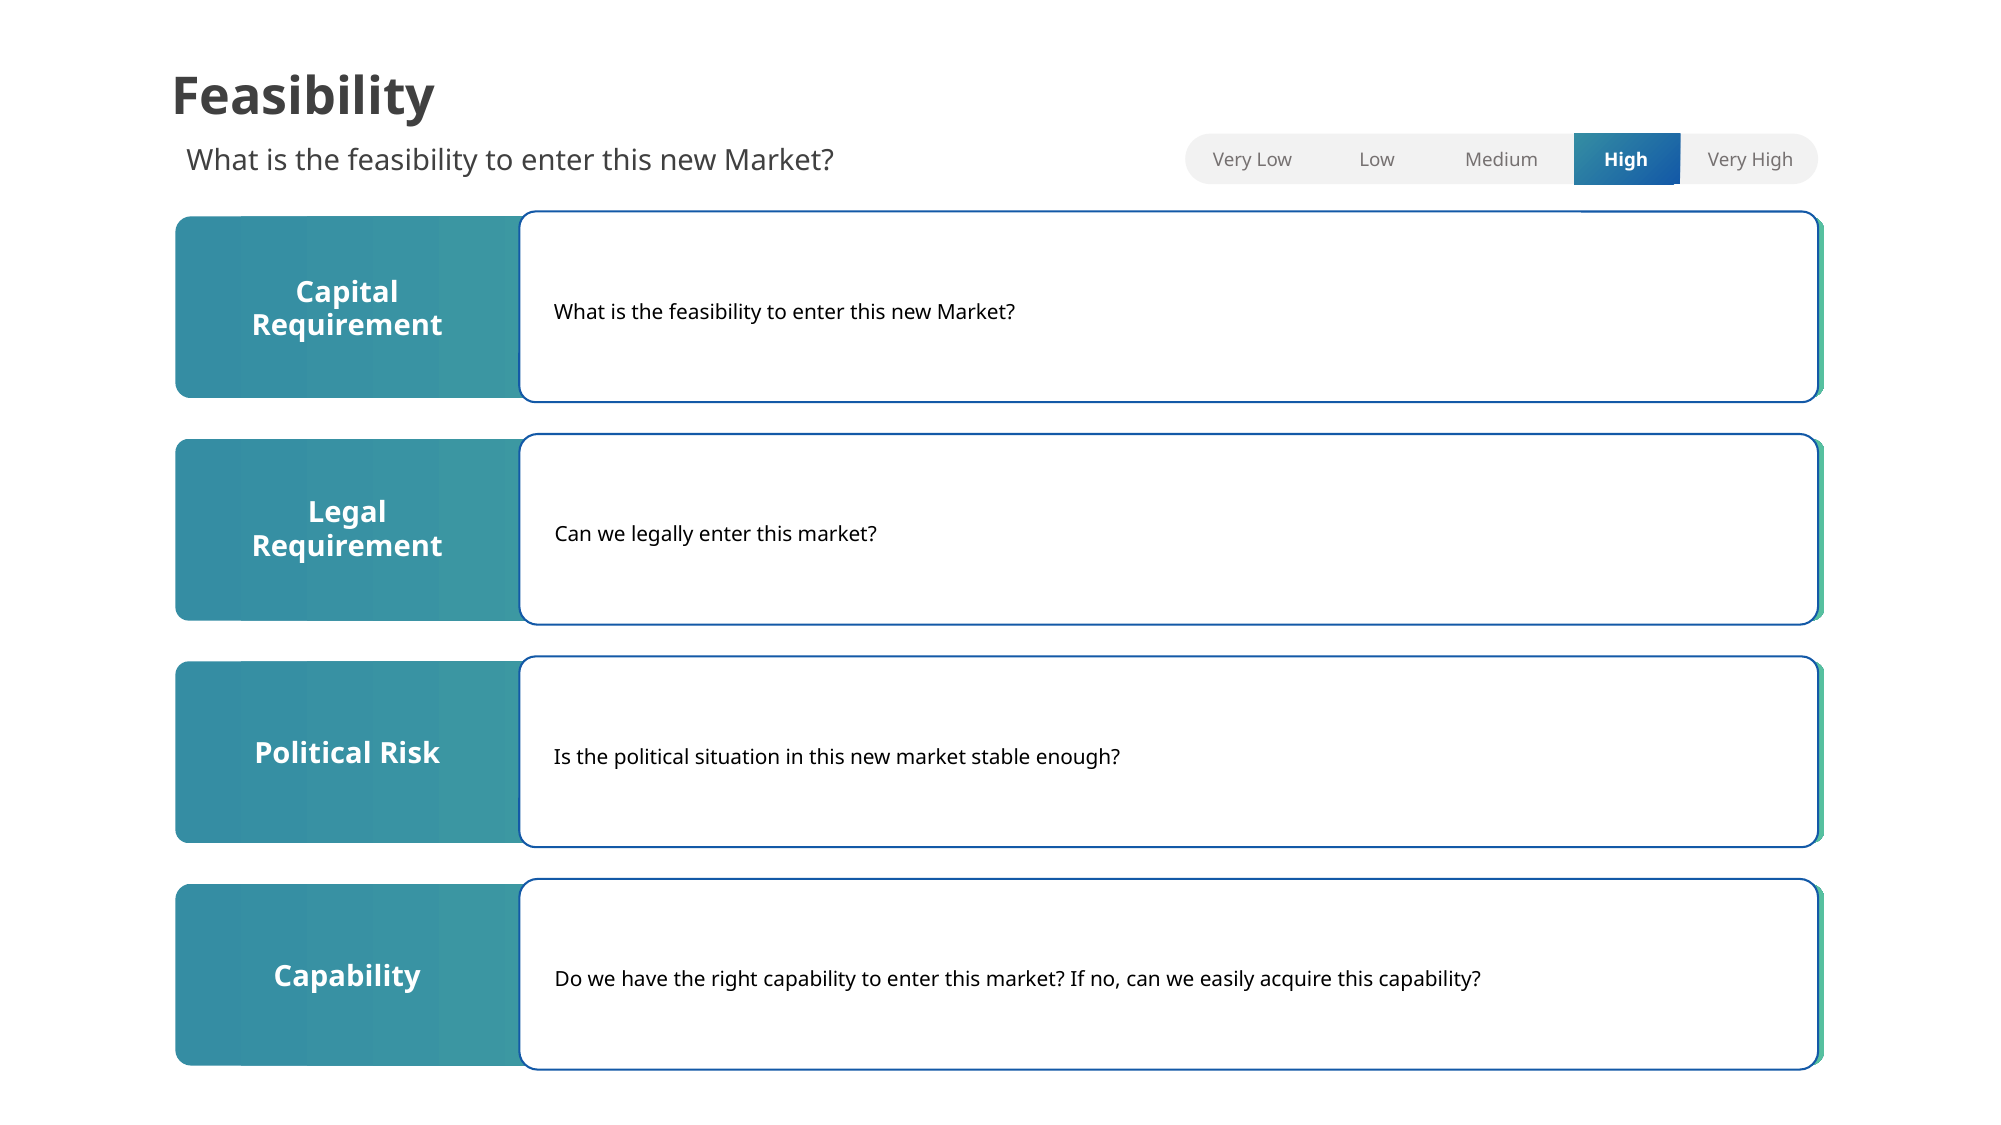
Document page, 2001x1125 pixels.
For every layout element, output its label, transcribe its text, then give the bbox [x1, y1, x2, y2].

text_box Feasibility [156, 55, 451, 133]
text_box What is the feasibility to enter this new Market? [171, 133, 850, 184]
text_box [175, 211, 1825, 1070]
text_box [1185, 133, 1819, 185]
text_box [214, 267, 481, 1001]
